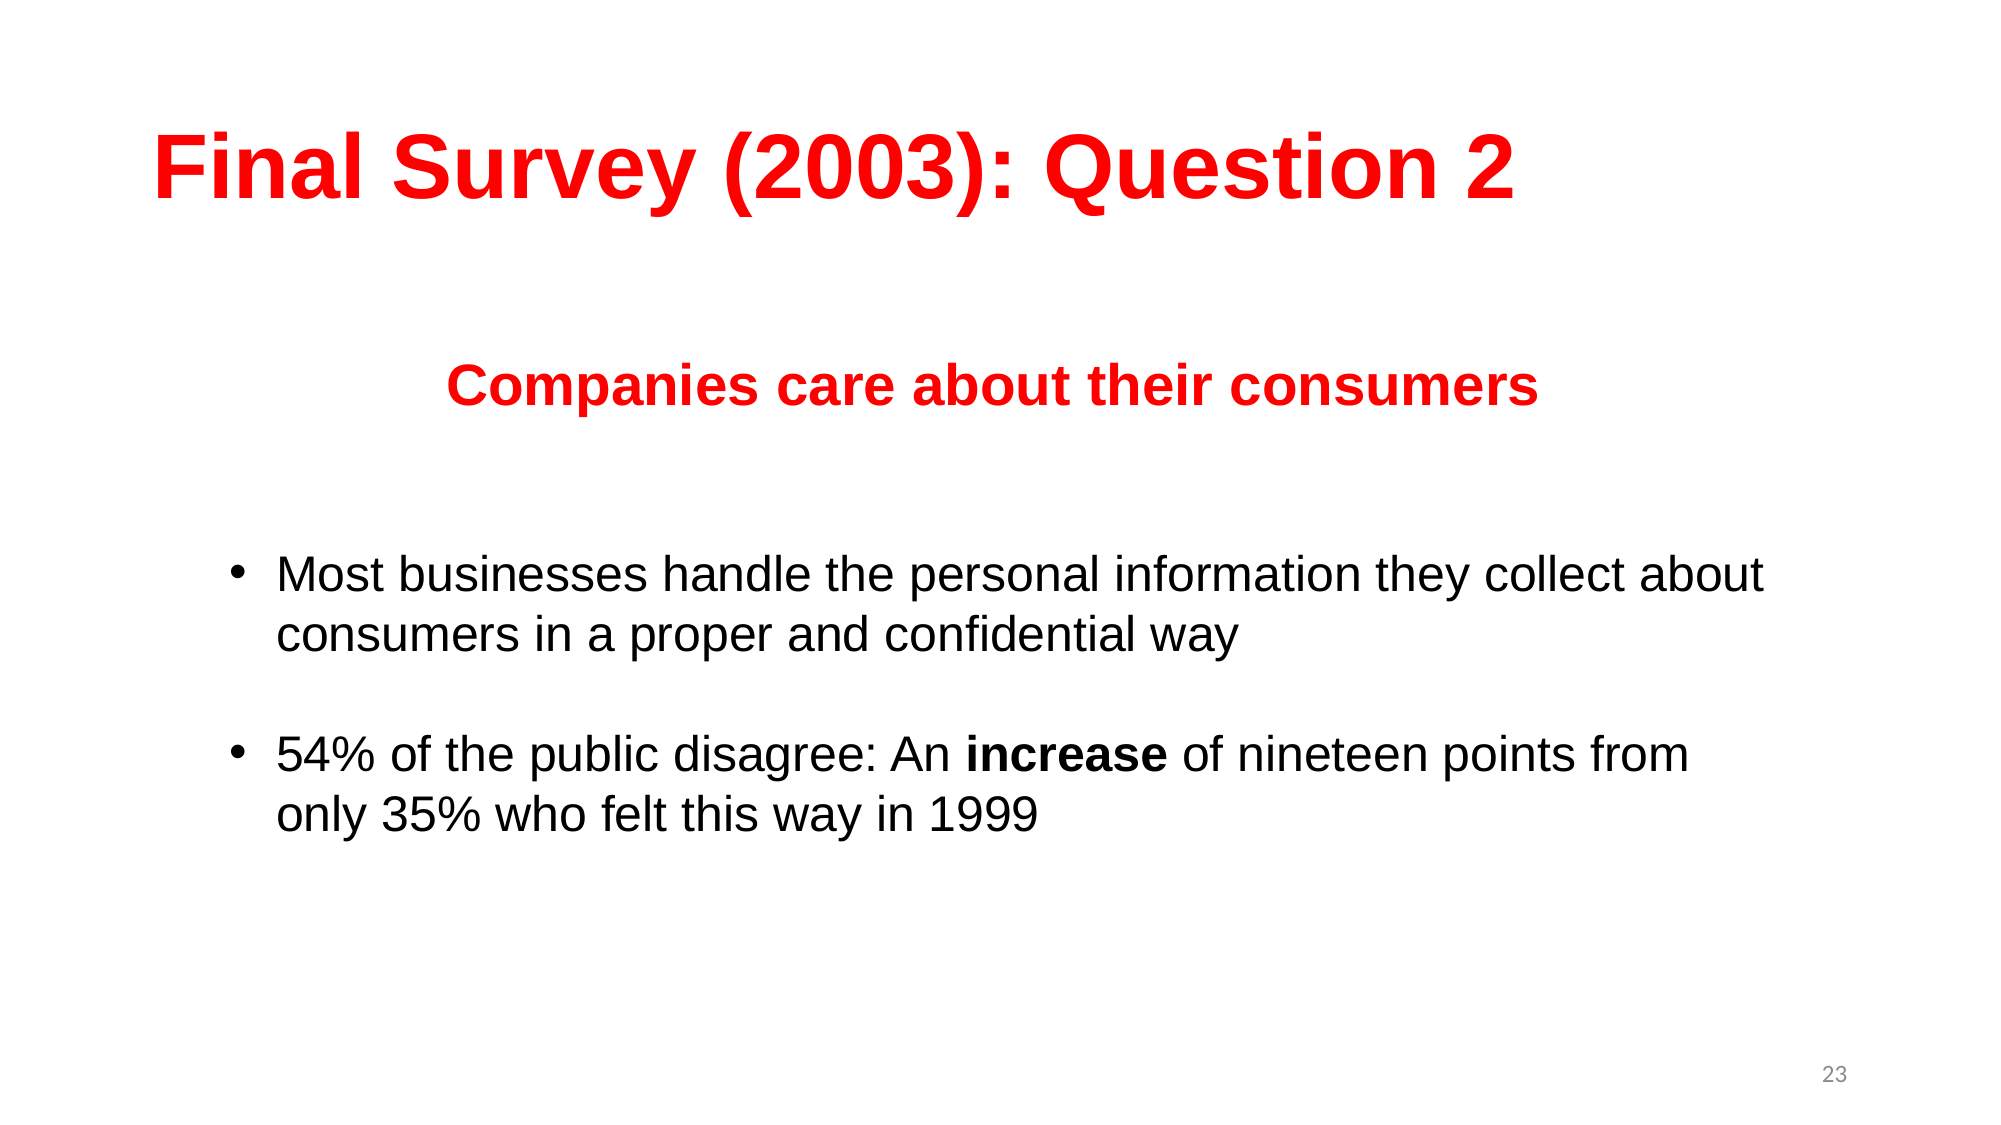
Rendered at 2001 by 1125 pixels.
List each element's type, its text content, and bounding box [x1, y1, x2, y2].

text_box Companies care about their consumers [431, 339, 1557, 425]
text_box Most businesses handle the personal information they collect about consumers in a proper and confidential way 54% of the public disagree: An increase of nineteen points from only 35% who felt this way in 1999 [214, 533, 1782, 849]
title Final Survey (2003): Question 2 [137, 59, 1863, 278]
slide_number 23 [1412, 1042, 1863, 1103]
